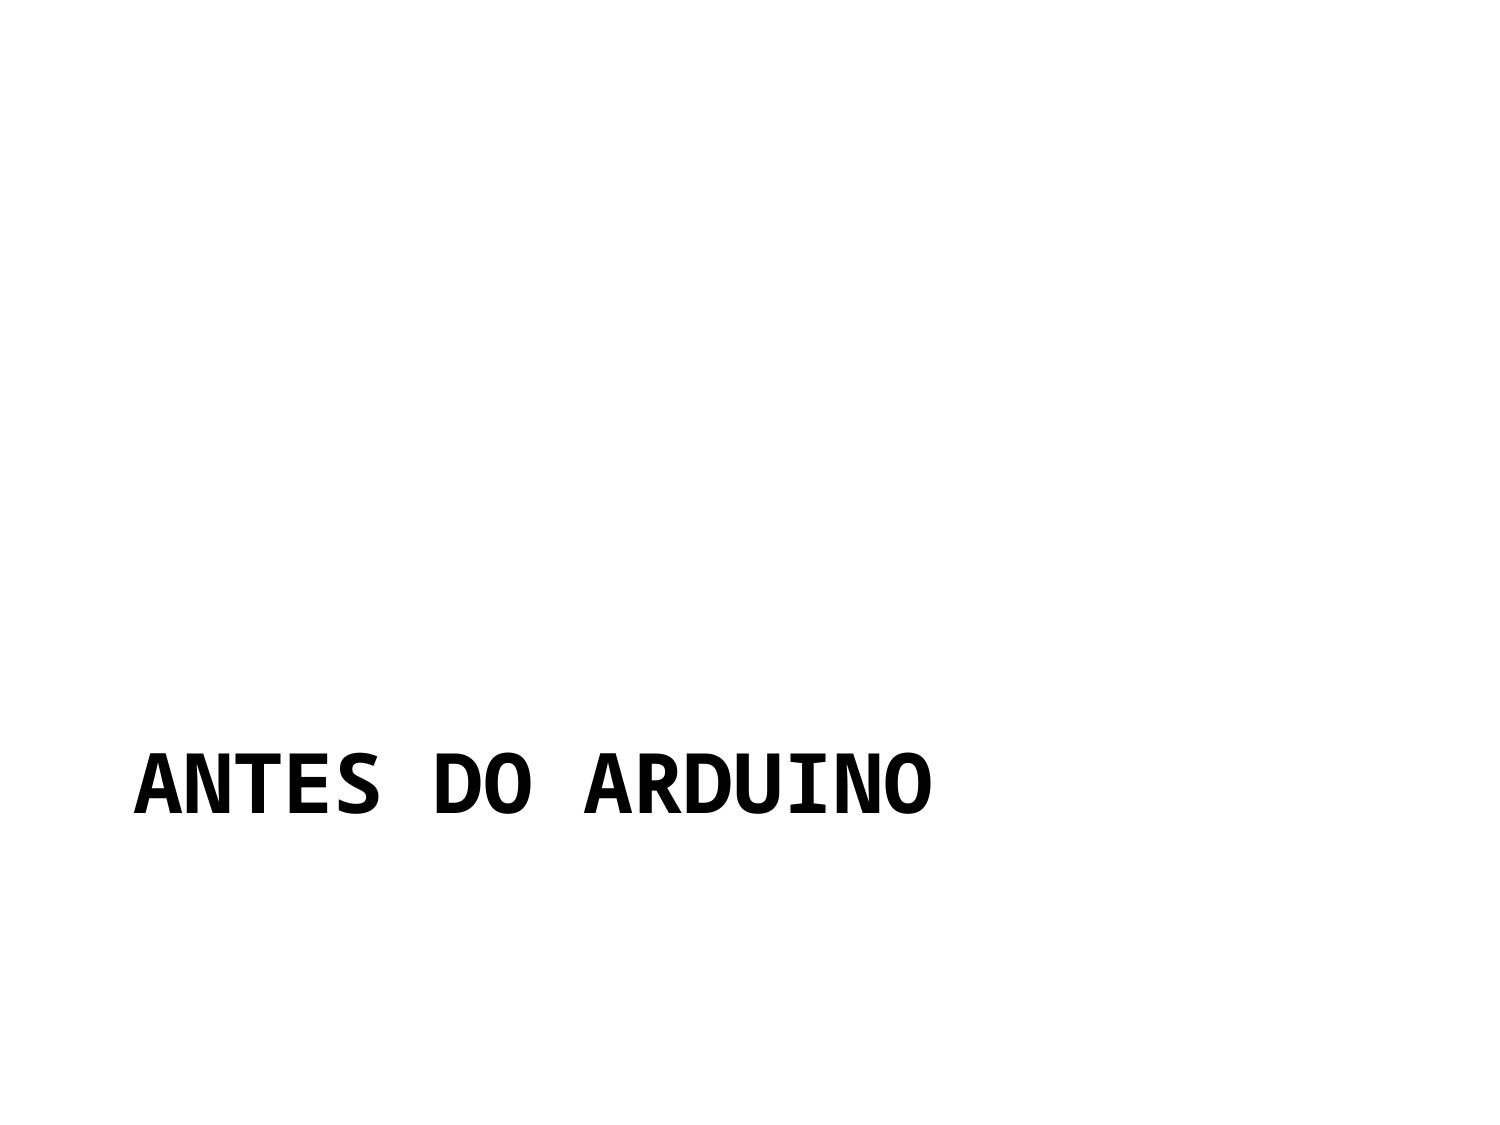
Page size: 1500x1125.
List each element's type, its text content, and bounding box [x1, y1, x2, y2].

title Antes do arduino [118, 722, 1394, 947]
